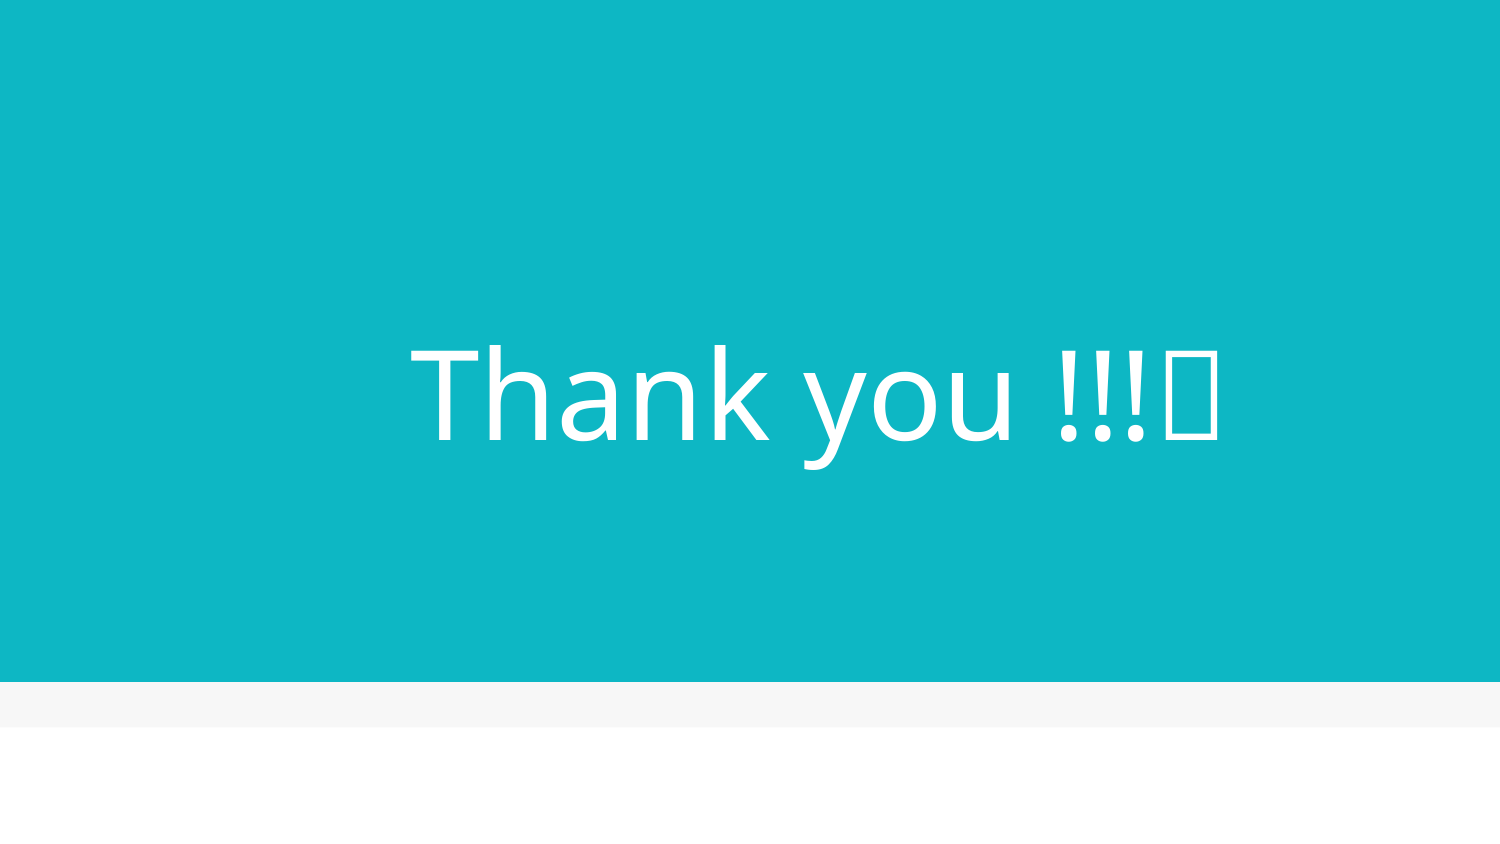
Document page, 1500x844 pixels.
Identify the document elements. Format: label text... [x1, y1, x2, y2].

title Thank you !!! [395, 290, 1267, 481]
